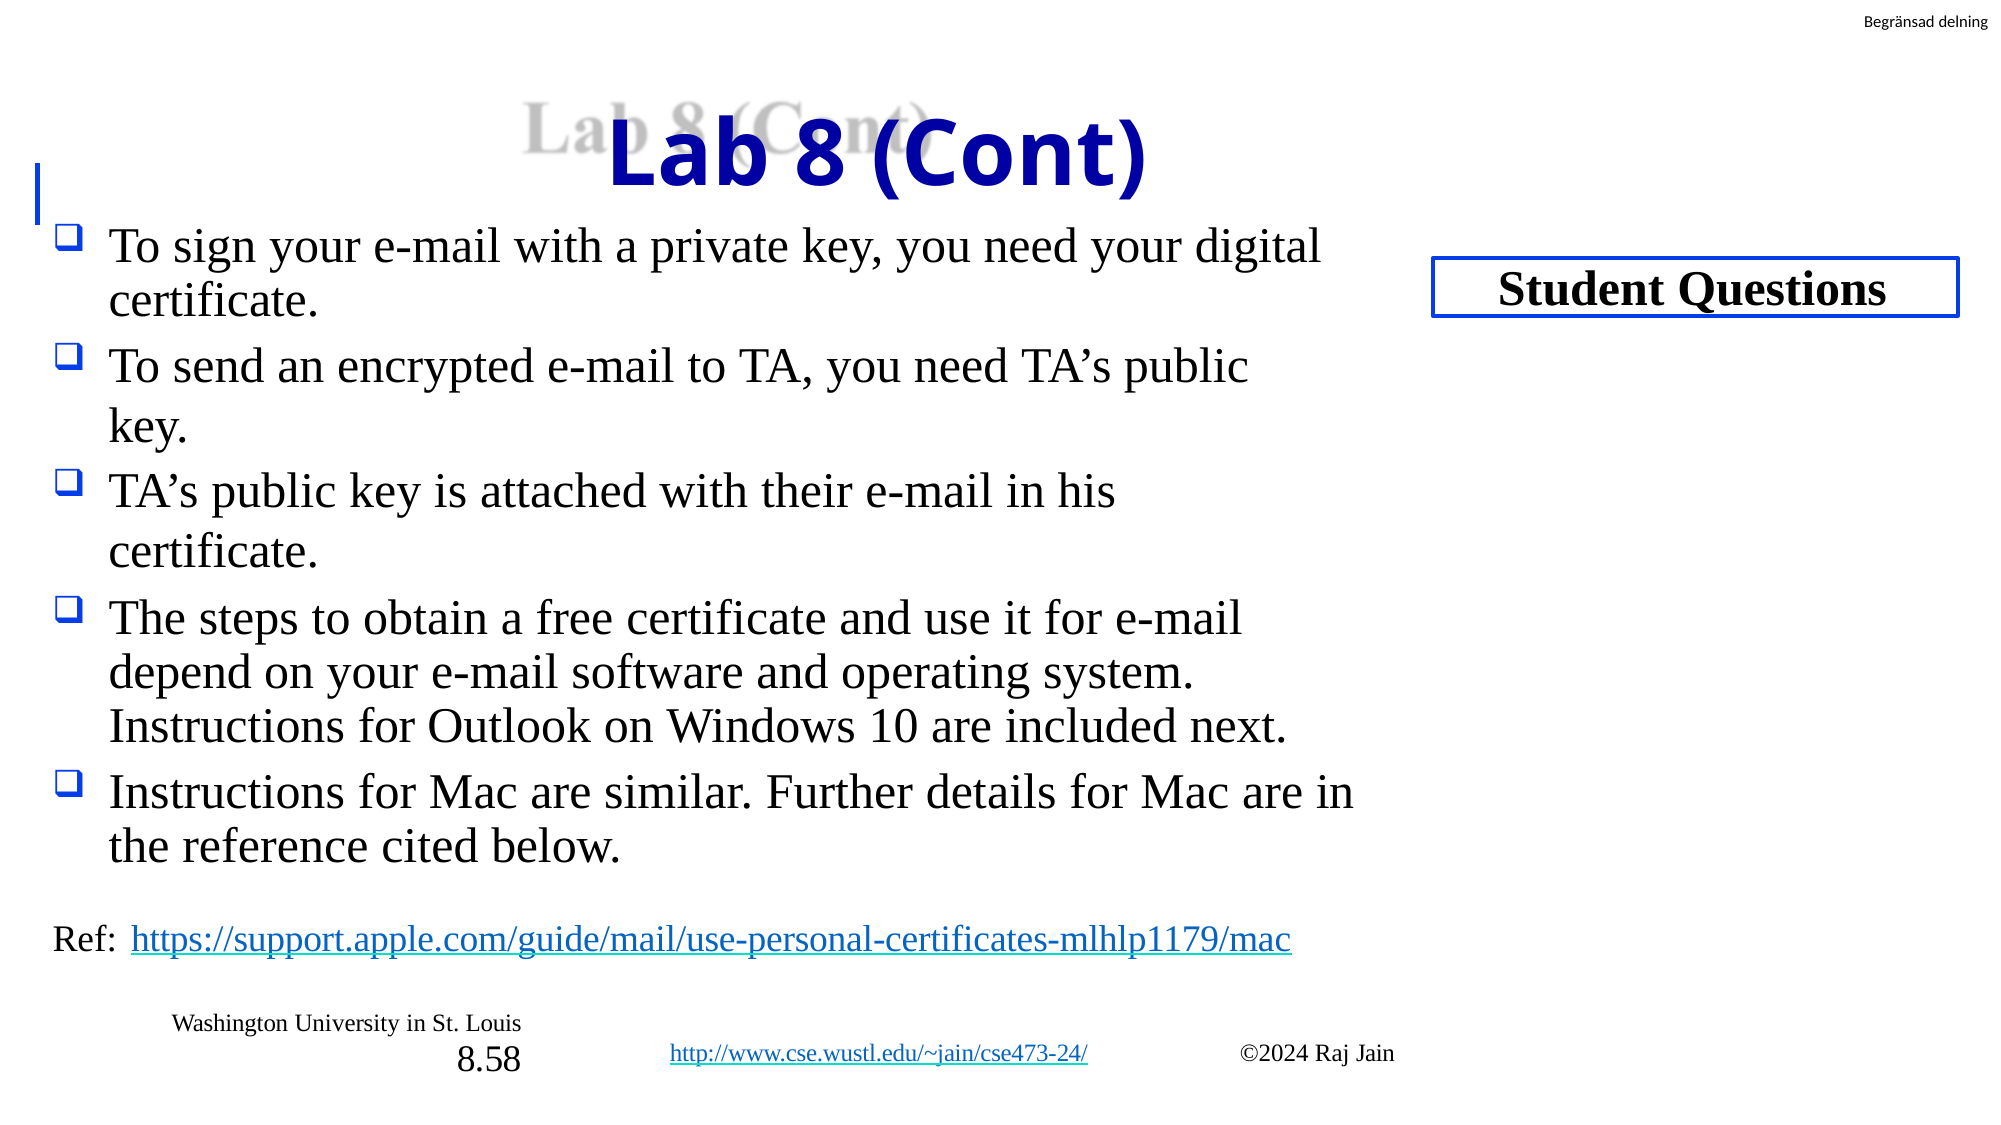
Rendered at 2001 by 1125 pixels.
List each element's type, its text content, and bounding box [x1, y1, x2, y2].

text_box To sign your e-mail with a private key, you need your digital certificate. To send an encrypted e-mail to TA, you need TA’s public key. TA’s public key is attached with their e-mail in his certificate. The steps to obtain a free certificate and use it for e-mail depend on your e-mail software and operating system. Instructions for Outlook on Windows 10 are included next. Instructions for Mac are similar. Further details for Mac are in the reference cited below. [50, 209, 1398, 873]
text_box http://www.cse.wustl.edu/~jain/cse473-24/ [667, 1037, 1101, 1067]
slide_number Washington University in St. Louis 8.58 [25, 717, 522, 1125]
picture [472, 53, 983, 220]
title Lab 8 (Cont) [137, 52, 1863, 243]
text_box Ref: https://support.apple.com/guide/mail/use-personal-certificates-mlhlp1179/mac [522, 911, 1304, 959]
footer ©2024 Raj Jain [1237, 1037, 1399, 1125]
text_box Student Questions [1432, 258, 1958, 316]
